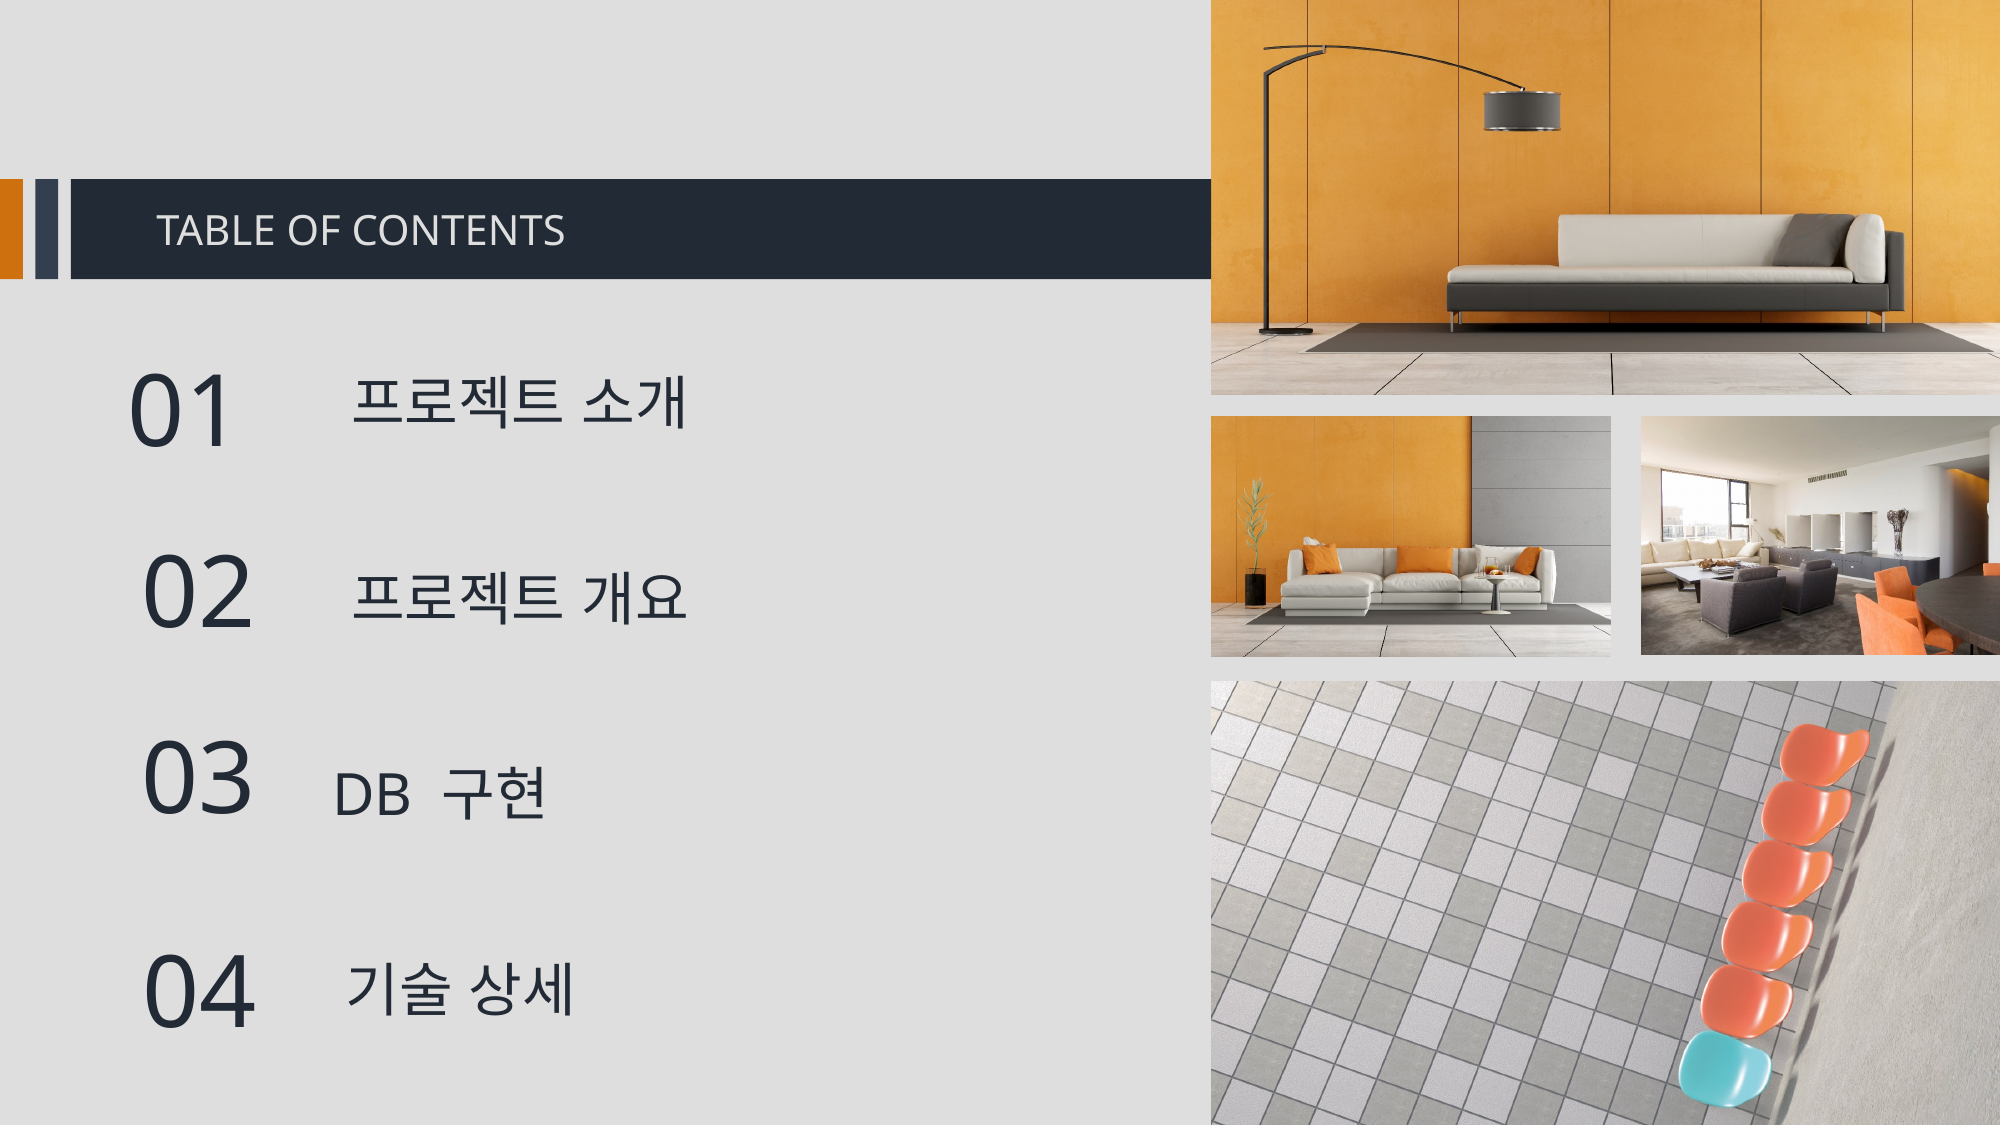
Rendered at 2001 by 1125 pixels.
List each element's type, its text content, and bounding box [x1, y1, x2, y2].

text_box 프로젝트 소개 [336, 358, 704, 444]
text_box [34, 178, 59, 280]
text_box [0, 178, 24, 280]
picture [1211, 416, 1611, 657]
text_box 04 [127, 920, 272, 1055]
text_box [70, 178, 1211, 280]
picture [1211, 681, 2000, 1125]
text_box TABLE OF CONTENTS [141, 196, 581, 262]
text_box 03 [126, 706, 271, 842]
text_box 02 [126, 520, 271, 655]
picture [1211, 0, 2000, 395]
picture [1641, 416, 2000, 656]
text_box 프로젝트 개요 [336, 554, 704, 640]
text_box 기술 상세 [331, 945, 592, 1031]
text_box 01 [113, 339, 258, 474]
text_box DB 구현 [317, 750, 564, 835]
